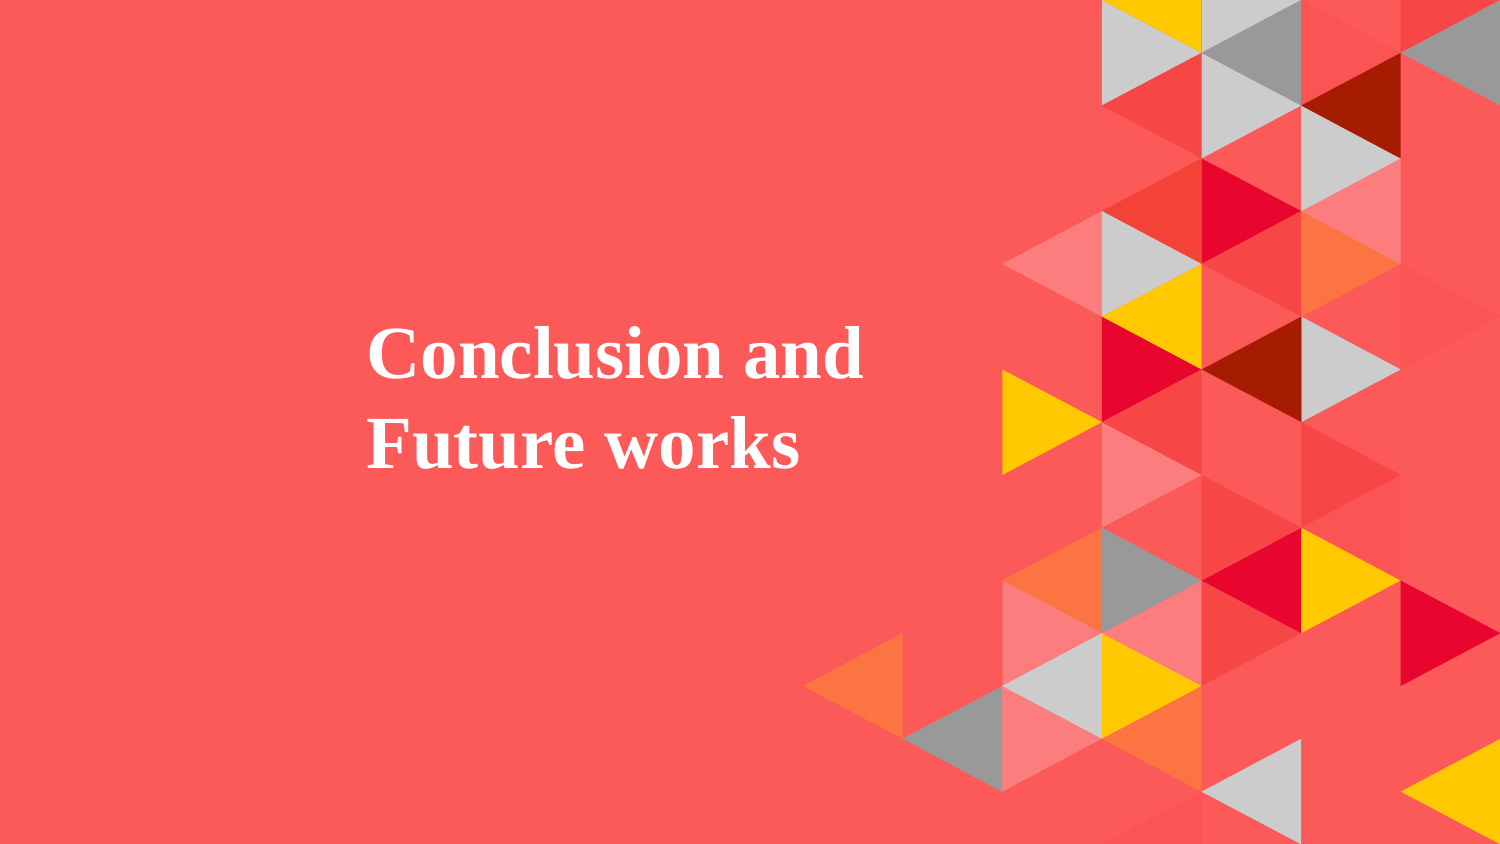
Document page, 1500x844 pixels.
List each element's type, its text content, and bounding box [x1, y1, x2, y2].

title Conclusion and Future works [351, 334, 903, 527]
text_box [122, 212, 1379, 334]
